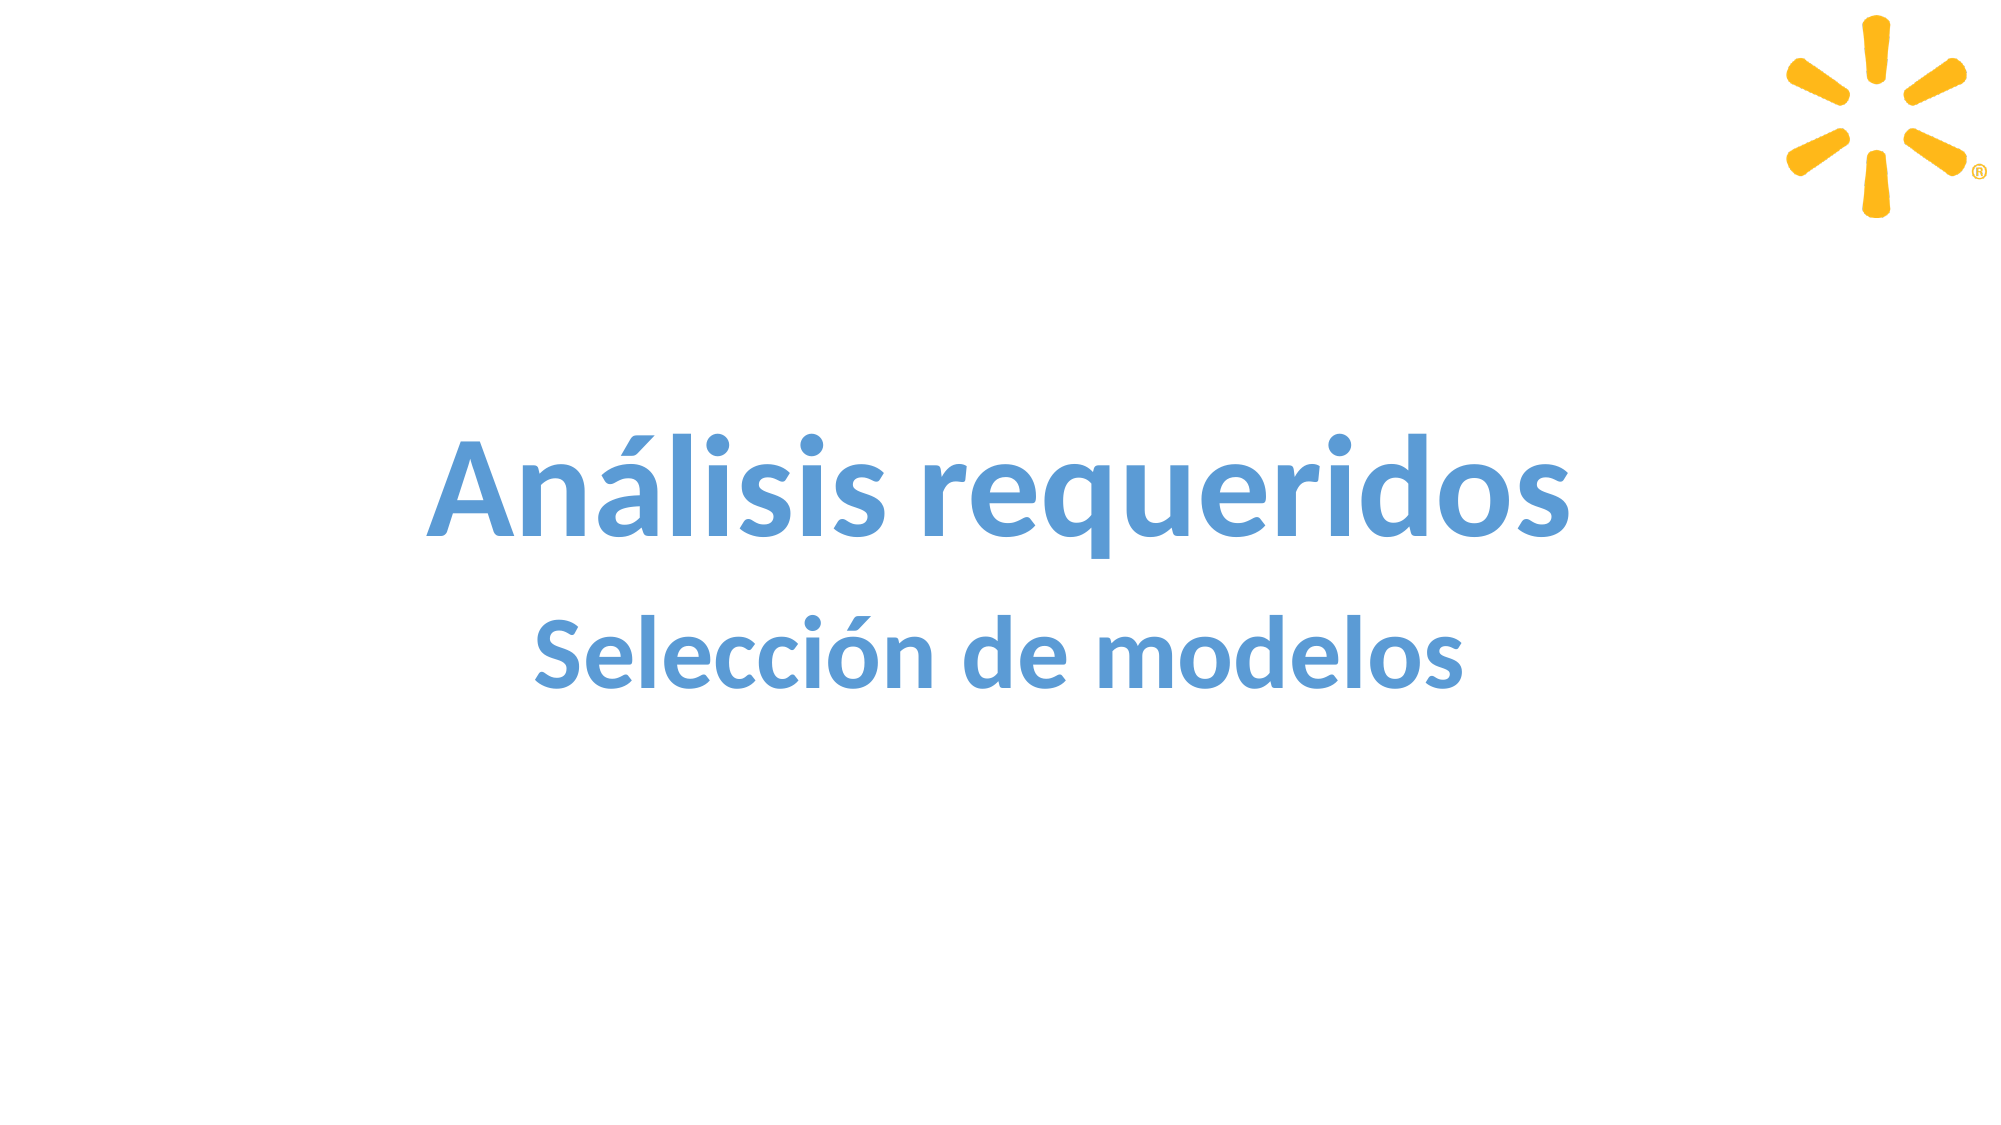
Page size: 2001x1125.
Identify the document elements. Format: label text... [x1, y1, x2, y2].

subtitle Selección de modelos [249, 590, 1750, 863]
title Análisis requeridos [249, 184, 1750, 576]
picture [1786, 15, 1988, 218]
